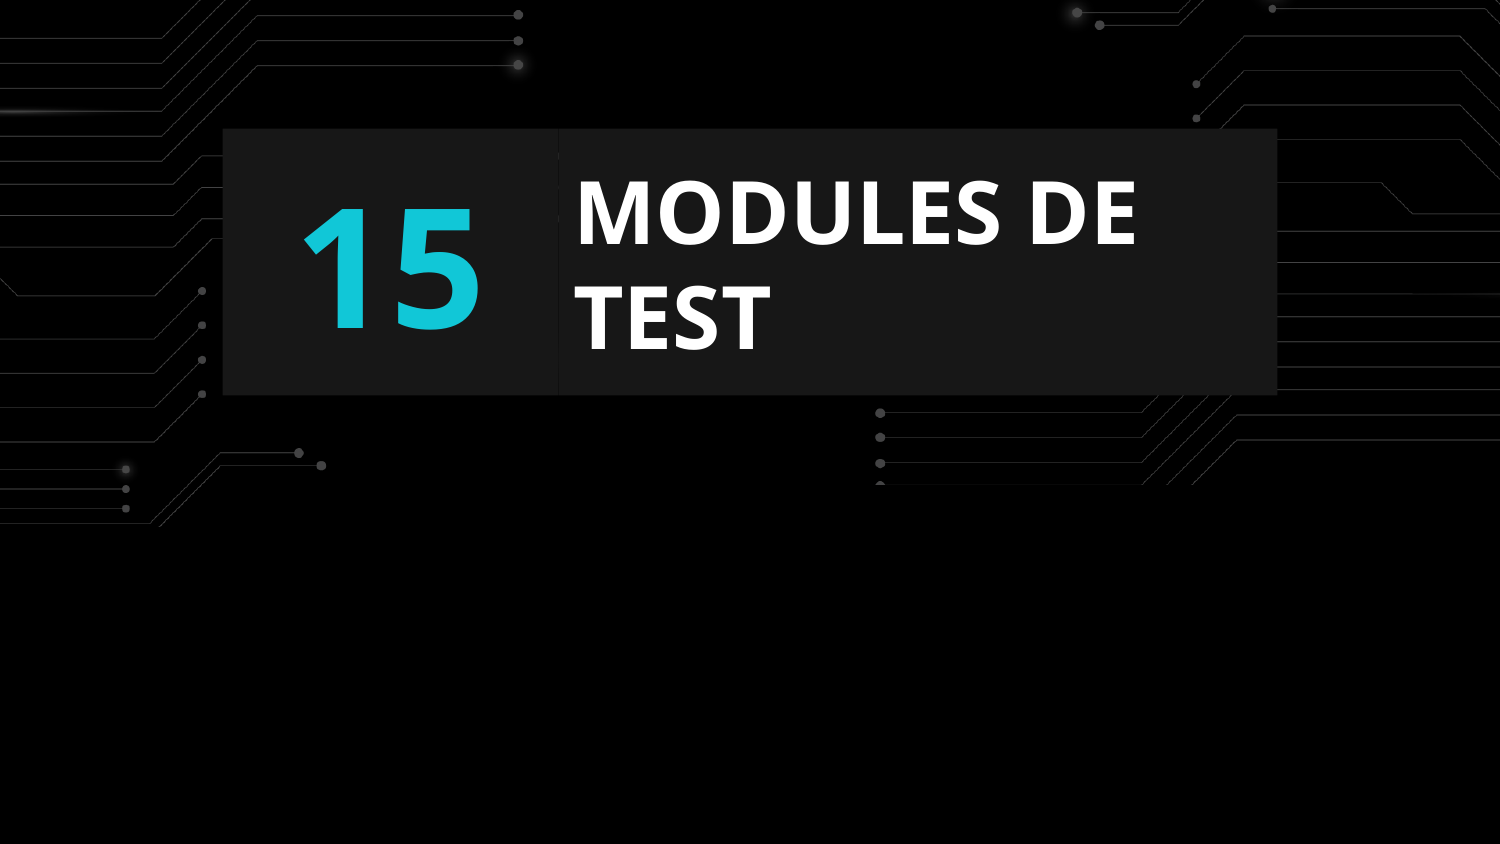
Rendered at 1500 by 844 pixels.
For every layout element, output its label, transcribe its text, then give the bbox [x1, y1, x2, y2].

picture [0, 0, 1500, 844]
picture [865, 0, 1500, 485]
title MODULES DE TEST [559, 128, 1278, 396]
title 15 [222, 128, 559, 396]
